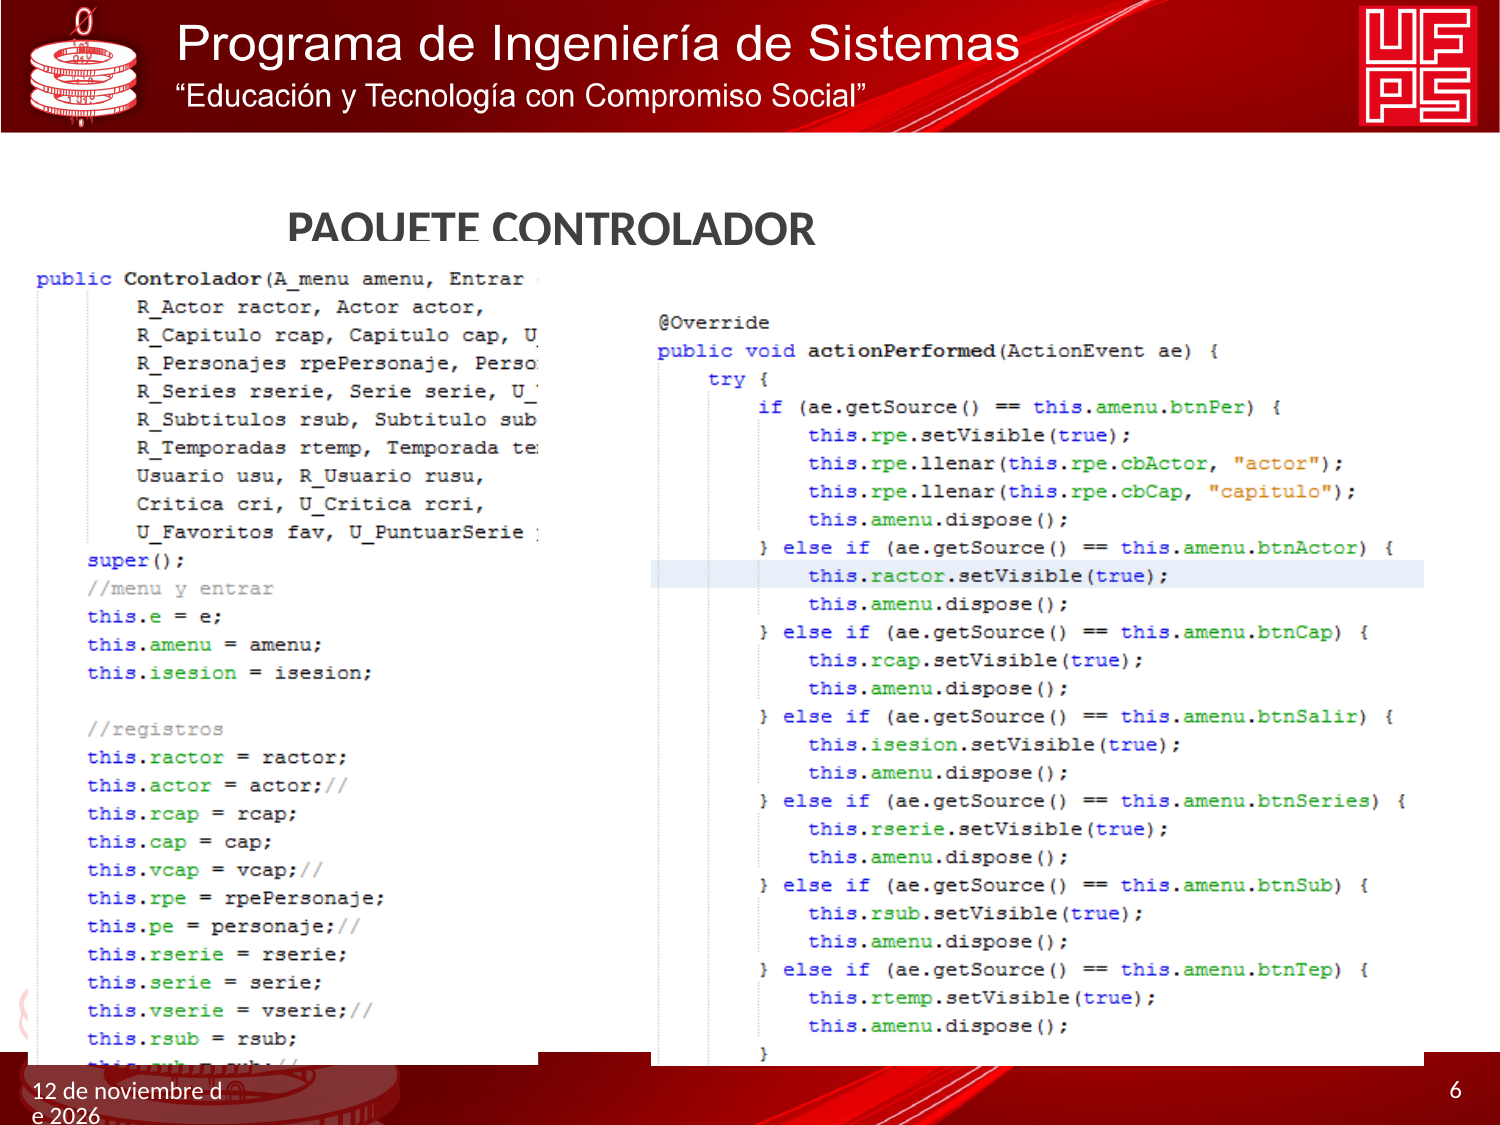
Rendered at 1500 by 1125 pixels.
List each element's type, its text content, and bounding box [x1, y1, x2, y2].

picture [0, 0, 1500, 133]
title Paquete Controlador [134, 151, 970, 299]
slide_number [16, 1065, 244, 1113]
picture [0, 241, 1500, 1125]
slide_number 6 [1343, 1064, 1478, 1113]
